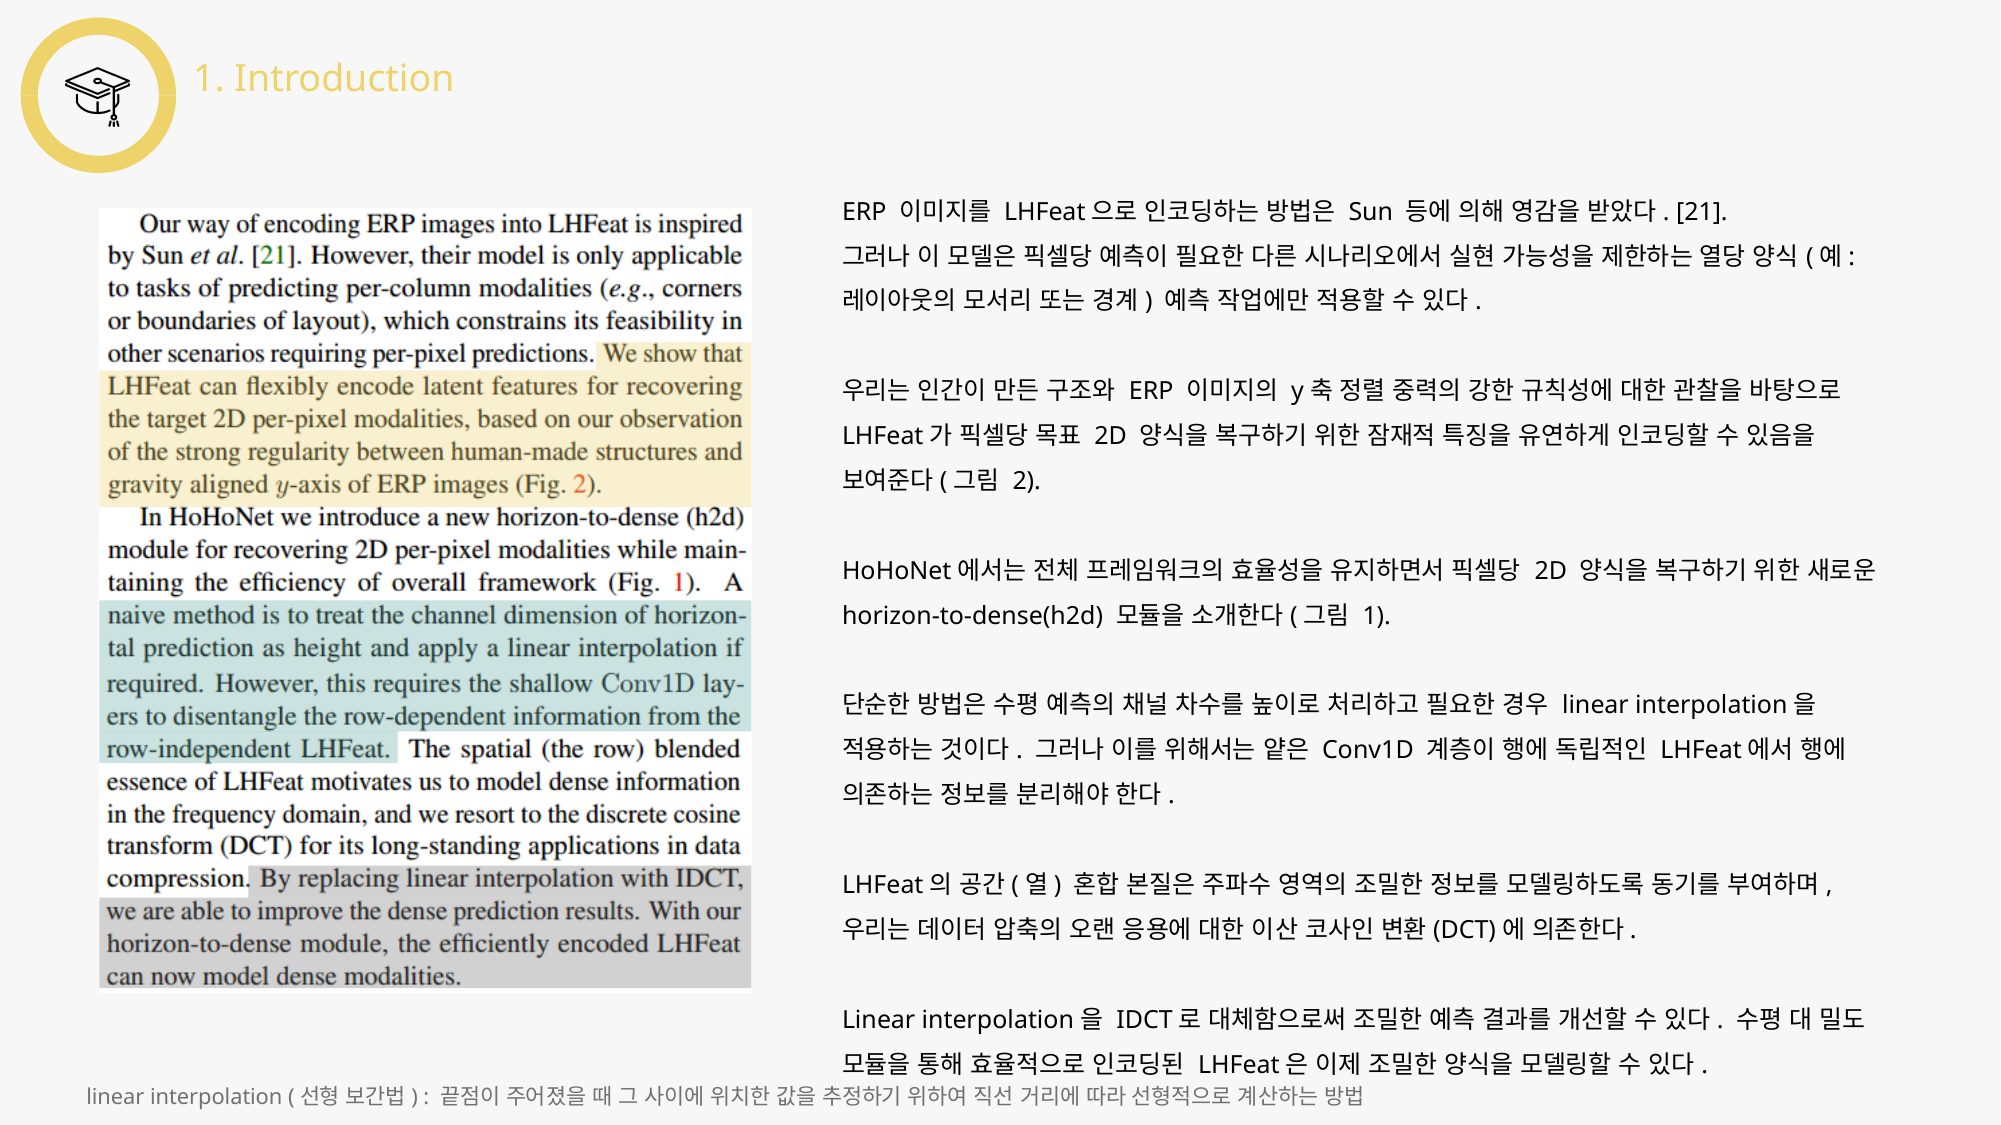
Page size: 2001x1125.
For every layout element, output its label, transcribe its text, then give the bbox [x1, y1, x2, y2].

text_box [19, 16, 178, 97]
picture [65, 65, 130, 129]
text_box 1. Introduction [178, 46, 479, 107]
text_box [99, 209, 752, 993]
text_box linear interpolation (선형 보간법) : 끝점이 주어졌을 때 그 사이에 위치한 값을 추정하기 위하여 직선 거리에 따라 선형적으로 계산하는 방법 [65, 1062, 1454, 1117]
text_box ERP 이미지를 LHFeat으로 인코딩하는 방법은 Sun 등에 의해 영감을 받았다. [21]. 그러나 이 모델은 픽셀당 예측이 필요한 다른 시나리오에서 실현 가능성을 제한하는 열당 양식(예: 레이아웃의 모서리 또는 경계) 예측 작업에만 적용할 수 있다. 우리는 인간이 만든 구조와 ERP 이미지의 y축 정렬 중력의 강한 규칙성에 대한 관찰을 바탕으로 LHFeat가 픽셀당 목표 2D 양식을 복구하기 위한 잠재적 특징을 유연하게 인코딩할 수 있음을 보여준다(그림 2). HoHoNet에서는 전체 프레임워크의 효율성을 유지하면서 픽셀당 2D 양식을 복구하기 위한 새로운 horizon-to-dense(h2d) 모듈을 소개한다(그림 1). 단순한 방법은 수평 예측의 채널 차수를 높이로 처리하고 필요한 경우 linear interpolation을 적용하는 것이다. 그러나 이를 위해서는 얕은 Conv1D 계층이 행에 독립적인 LHFeat에서 행에 의존하는 정보를 분리해야 한다. LHFeat의 공간(열) 혼합 본질은 주파수 영역의 조밀한 정보를 모델링하도록 동기를 부여하며, 우리는 데이터 압축의 오랜 응용에 대한 이산 코사인 변환(DCT)에 의존한다. Linear interpolation을 IDCT로 대체함으로써 조밀한 예측 결과를 개선할 수 있다. 수평 대 밀도 모듈을 통해 효율적으로 인코딩된 LHFeat은 이제 조밀한 양식을 모델링할 수 있다. [827, 172, 1901, 1086]
text_box [19, 96, 178, 175]
